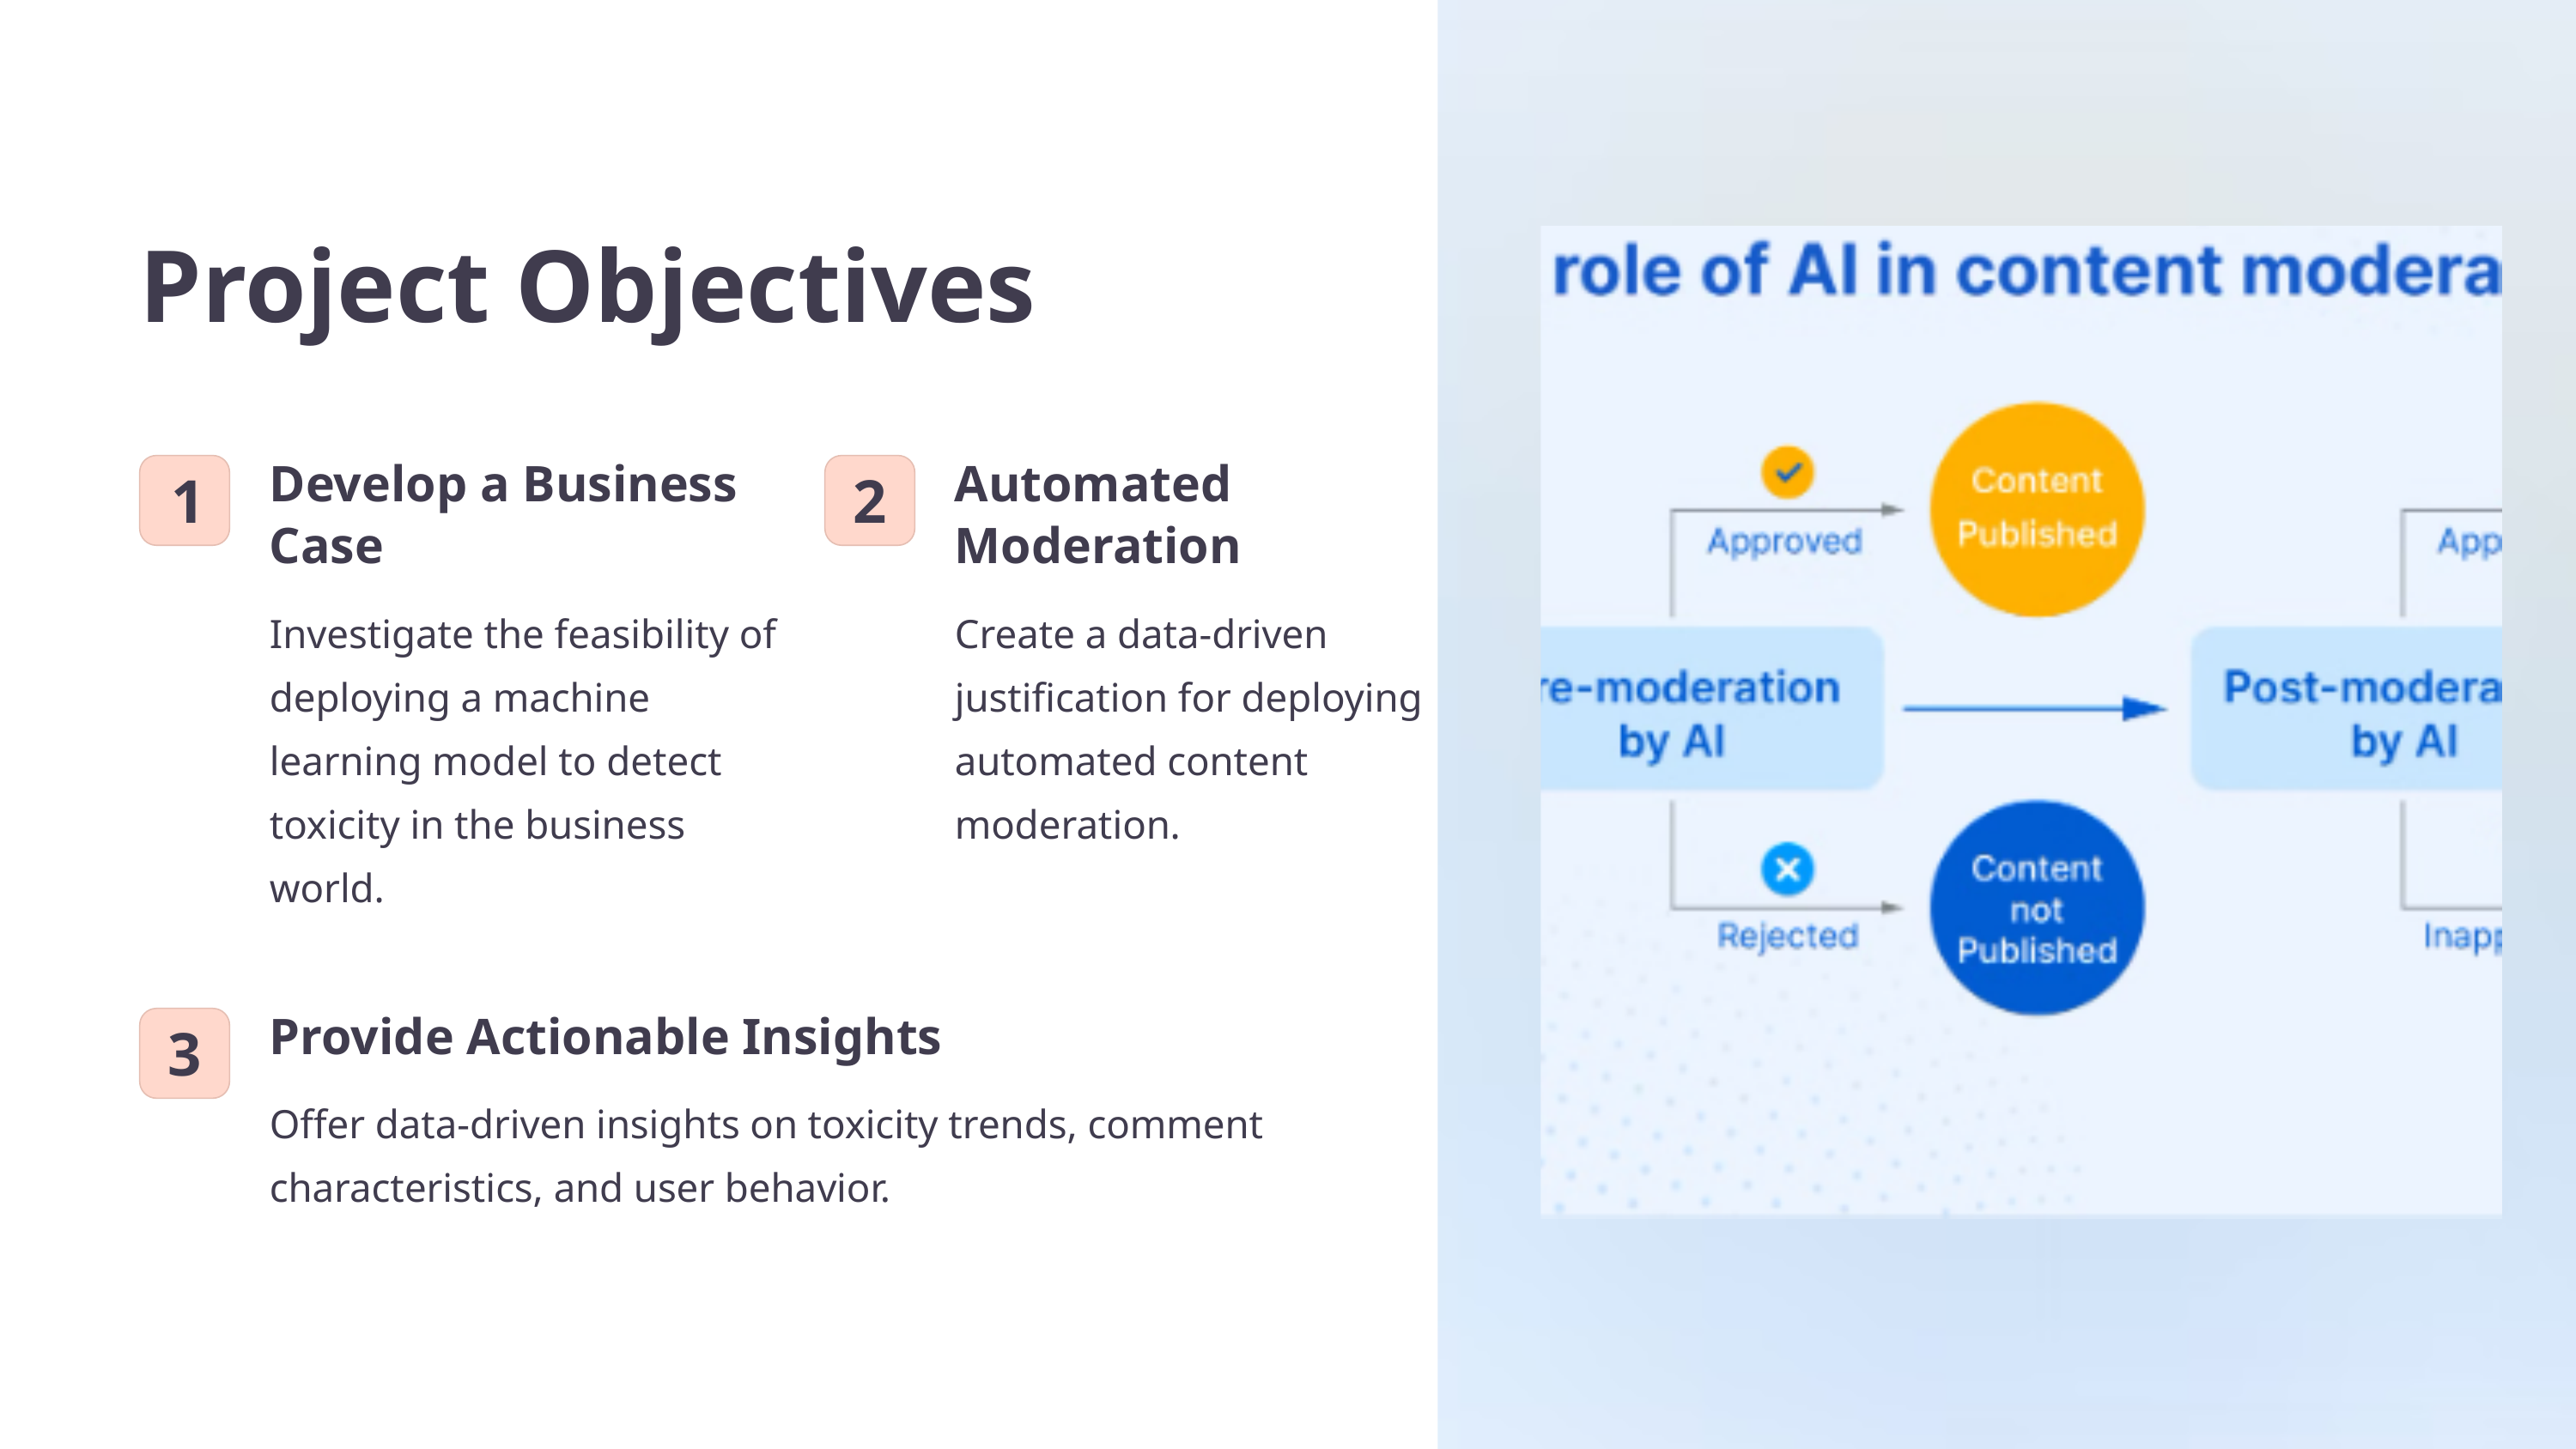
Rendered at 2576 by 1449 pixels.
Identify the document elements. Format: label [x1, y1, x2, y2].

text_box [0, 0, 2576, 1449]
text_box [138, 1007, 231, 1100]
text_box [823, 454, 916, 547]
text_box [138, 454, 231, 547]
